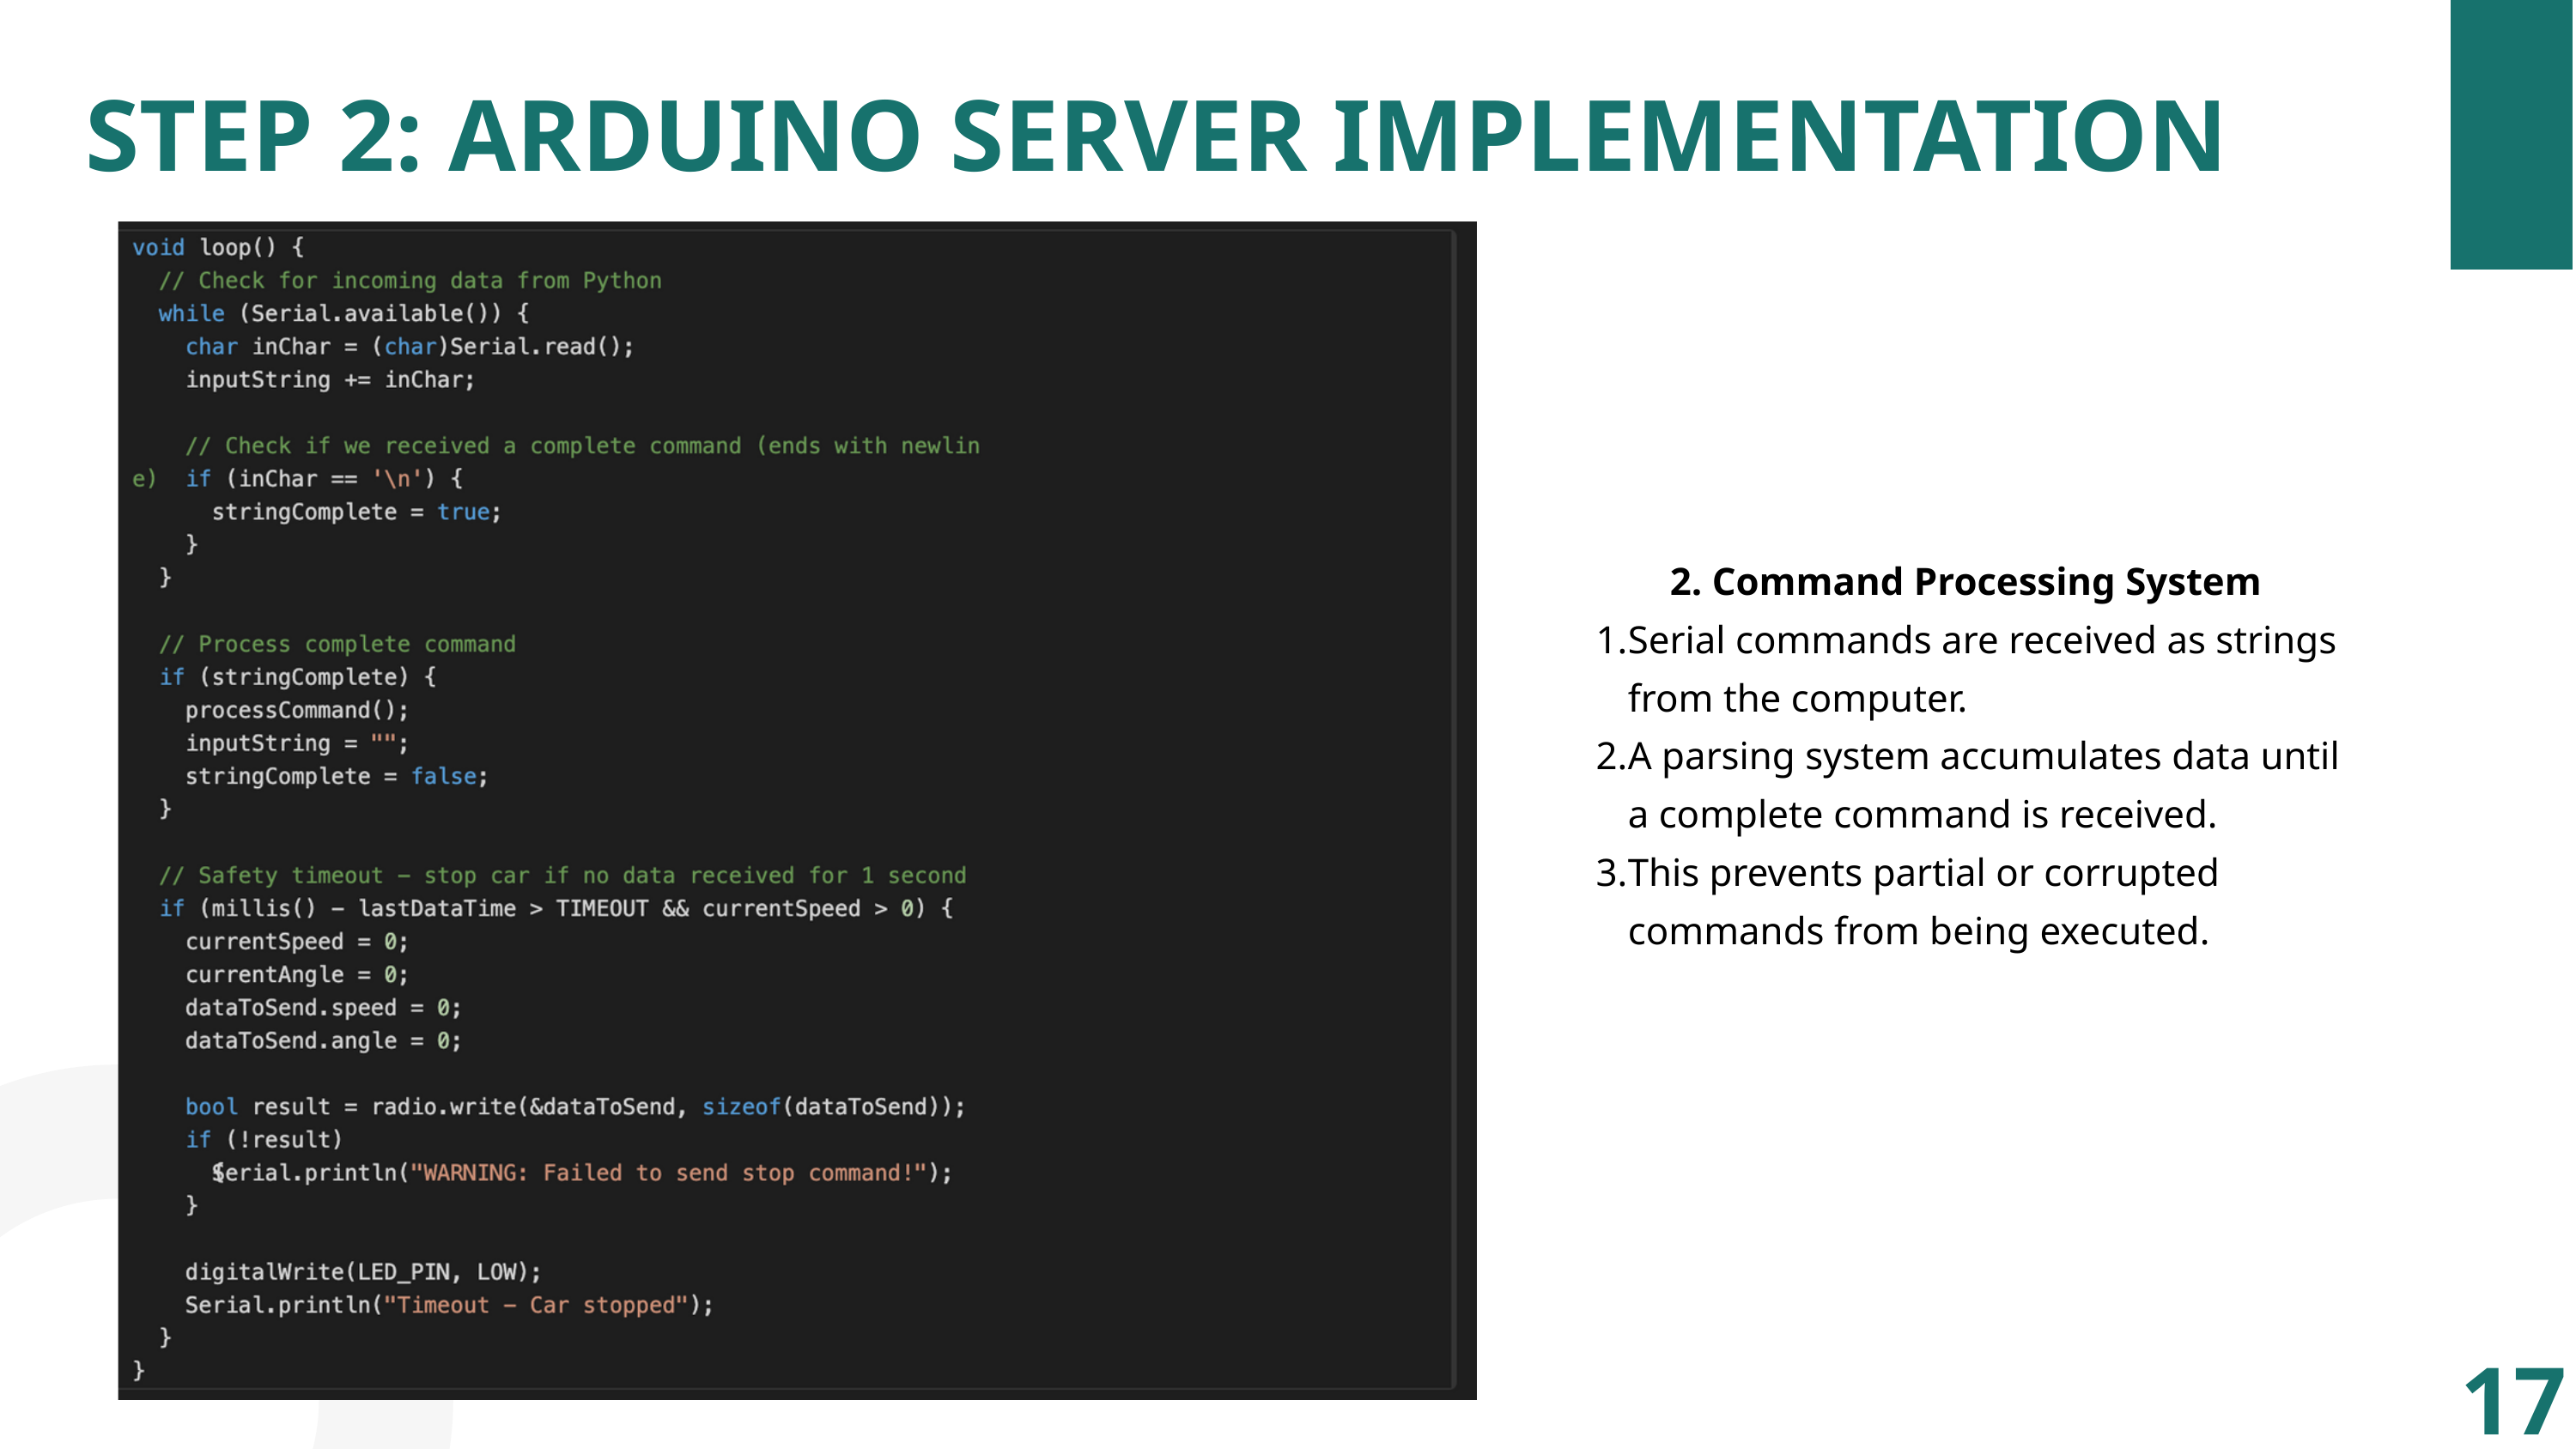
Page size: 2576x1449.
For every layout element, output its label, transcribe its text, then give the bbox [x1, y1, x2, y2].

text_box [0, 1131, 386, 1449]
text_box [118, 221, 1477, 1400]
text_box 17 [2451, 1323, 2576, 1449]
text_box 2. Command Processing System Serial commands are received as strings from the computer. A parsing system accumulates data until a complete command is received. This prevents partial or corrupted commands from being executed. [1564, 544, 2368, 1010]
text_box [2451, 0, 2573, 270]
text_box STEP 2: ARDUINO SERVER IMPLEMENTATION [85, 88, 2368, 294]
